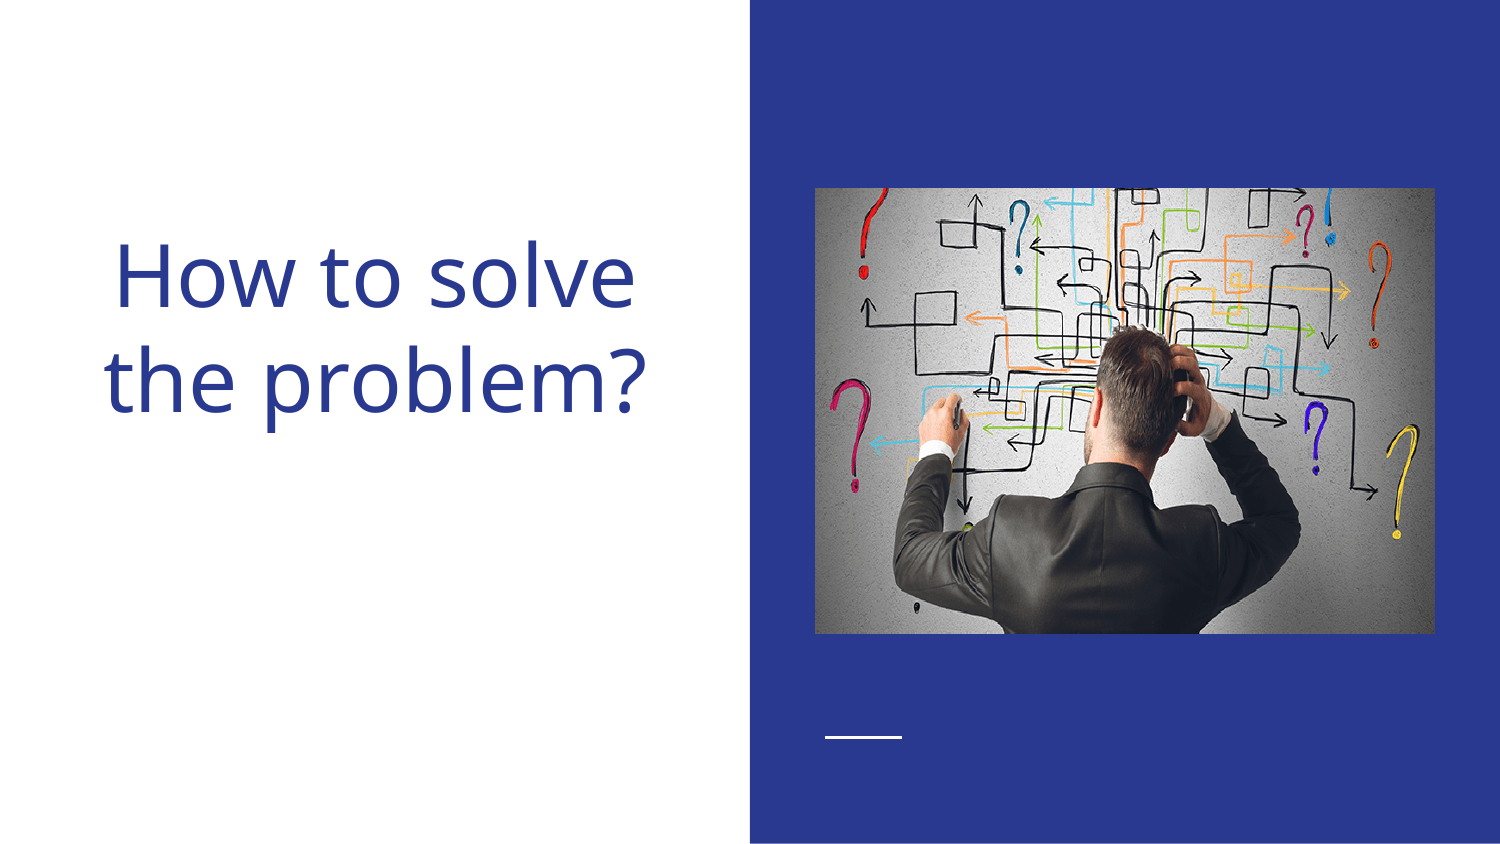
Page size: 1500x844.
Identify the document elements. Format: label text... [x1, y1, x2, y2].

picture [815, 188, 1435, 635]
title How to solve the problem? [43, 188, 708, 446]
